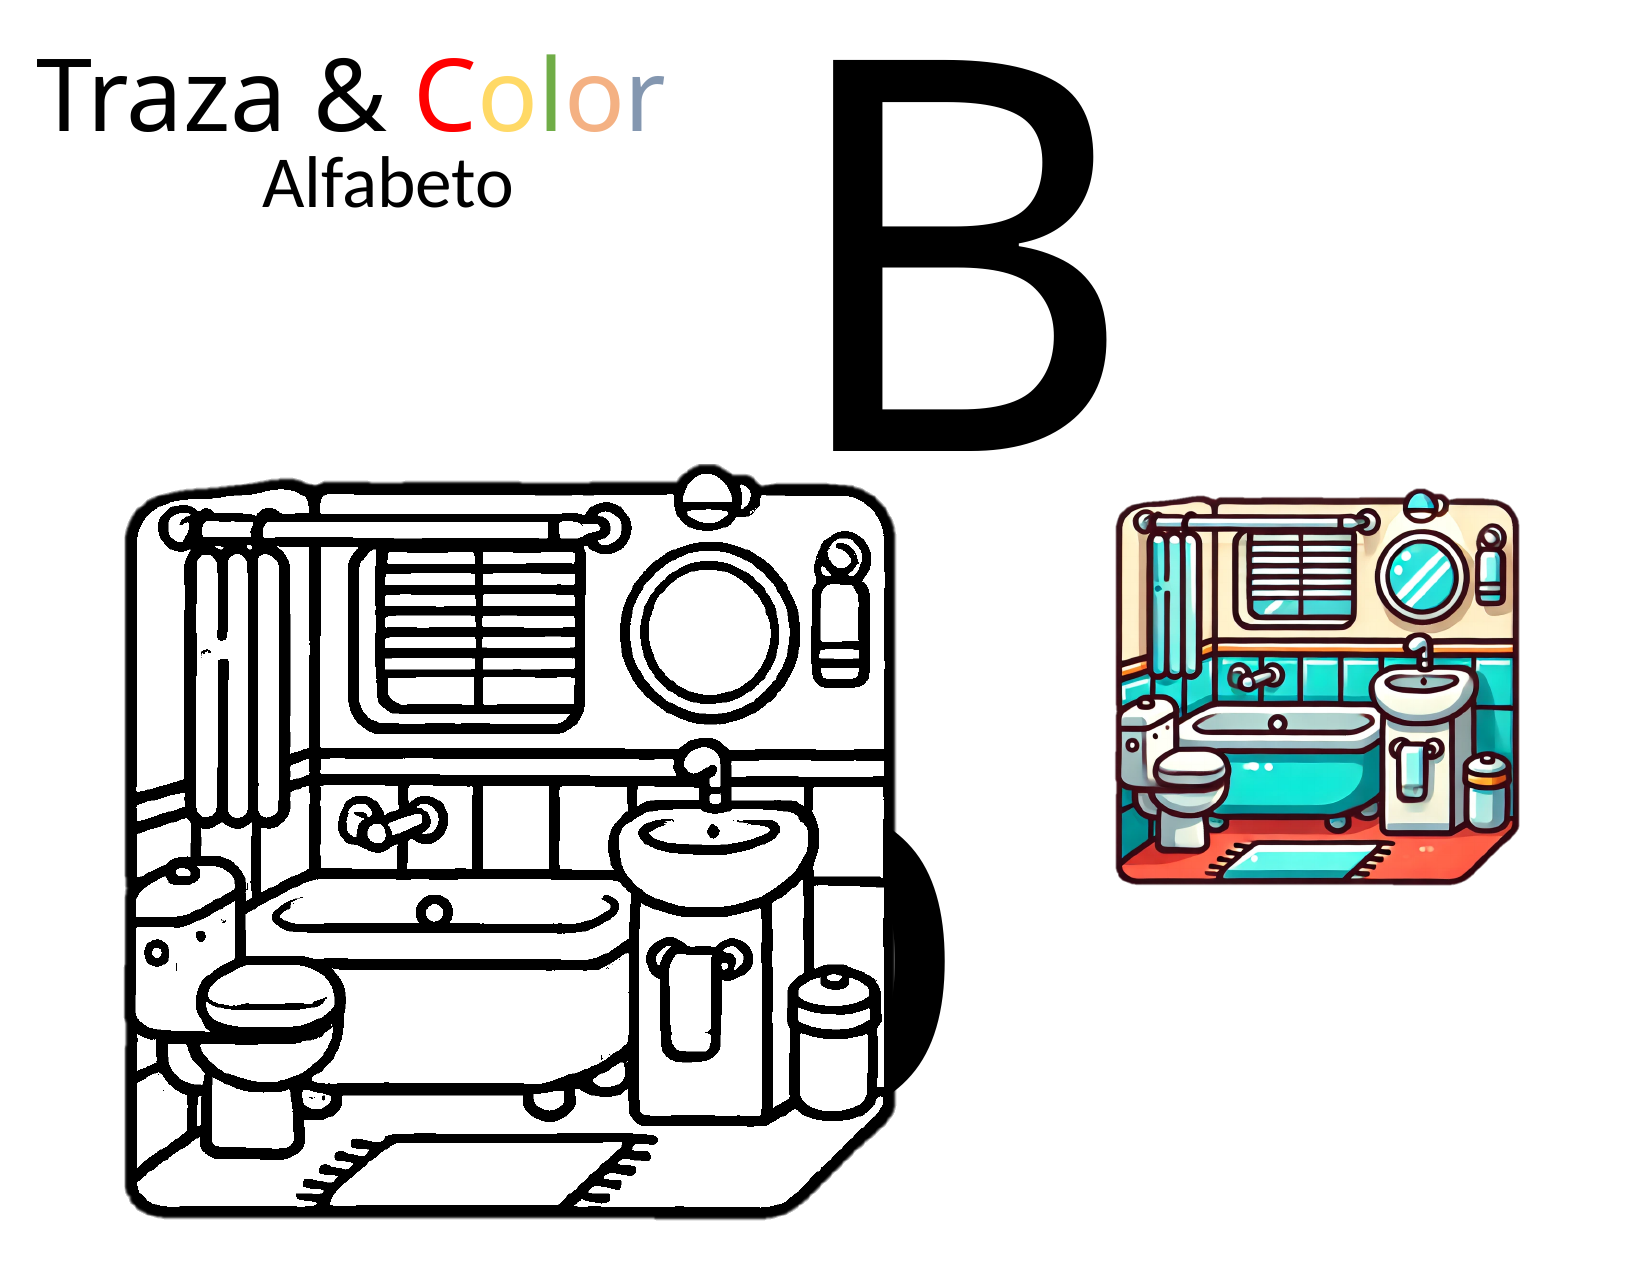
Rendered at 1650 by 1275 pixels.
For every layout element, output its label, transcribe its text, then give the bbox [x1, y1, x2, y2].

picture [36, 397, 975, 1275]
picture [1069, 453, 1561, 946]
text_box Traza & Color [21, 23, 825, 160]
text_box B b [623, 0, 1614, 1226]
text_box Alfabeto [63, 160, 714, 230]
